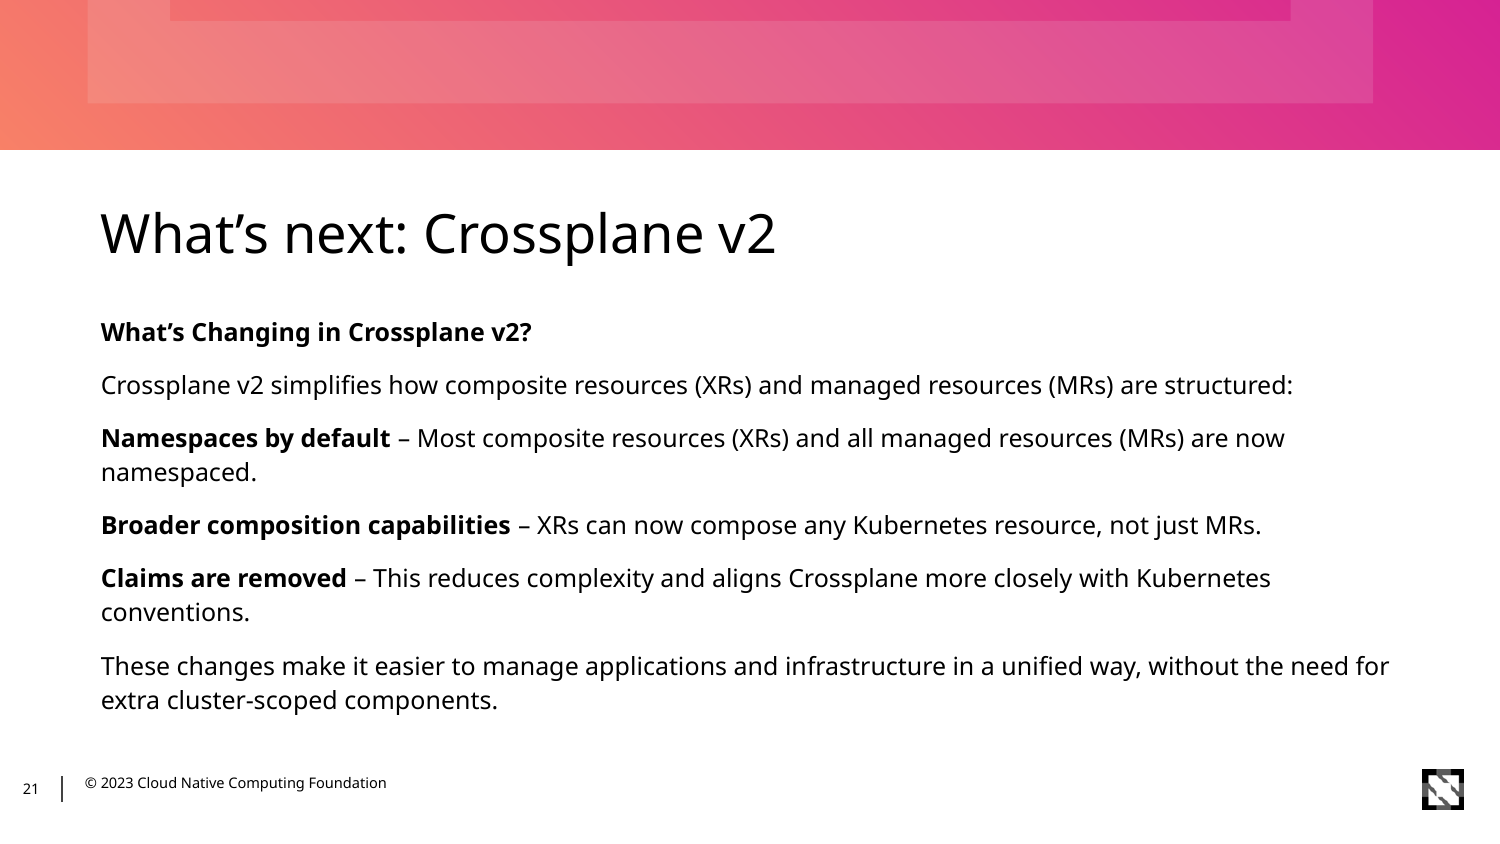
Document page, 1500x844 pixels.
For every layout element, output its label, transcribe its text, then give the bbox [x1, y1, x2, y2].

title What’s next: Crossplane v2 [85, 183, 1437, 296]
picture [1422, 769, 1464, 810]
list What’s Changing in Crossplane v2? Crossplane v2 simplifies how composite resources (XRs) and managed resources (MRs) are structured: Namespaces by default – Most composite resources (XRs) and all managed resources (MRs) are now namespaced. Broader composition capabilities – XRs can now compose any Kubernetes resource, not just MRs. Claims are removed – This reduces complexity and aligns Crossplane more closely with Kubernetes conventions. These changes make it easier to manage applications and infrastructure in a unified way, without the need for extra cluster-scoped components. [85, 296, 1437, 730]
